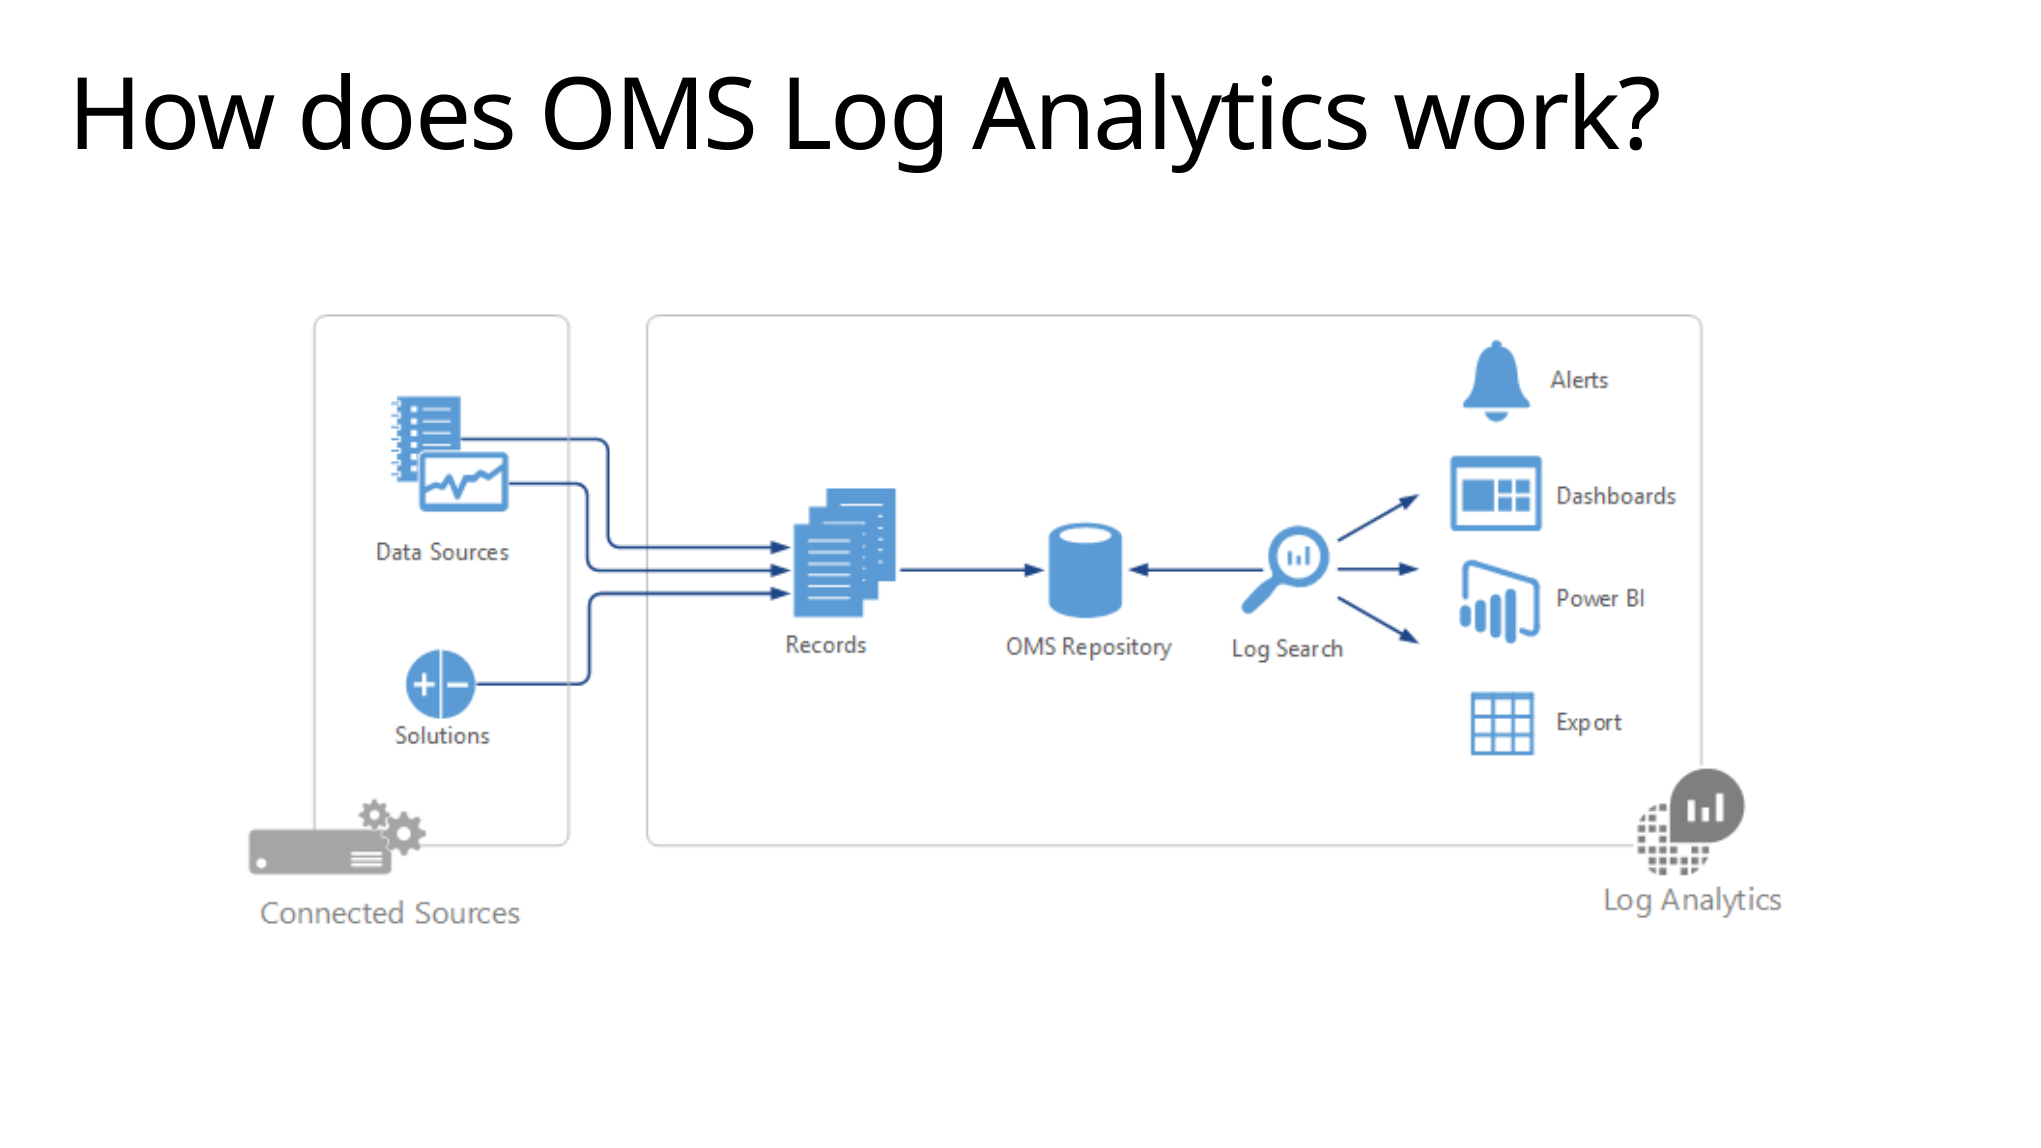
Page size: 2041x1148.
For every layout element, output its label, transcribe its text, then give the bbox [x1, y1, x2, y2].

title How does OMS Log Analytics work? [45, 48, 1996, 199]
picture [239, 313, 1802, 950]
